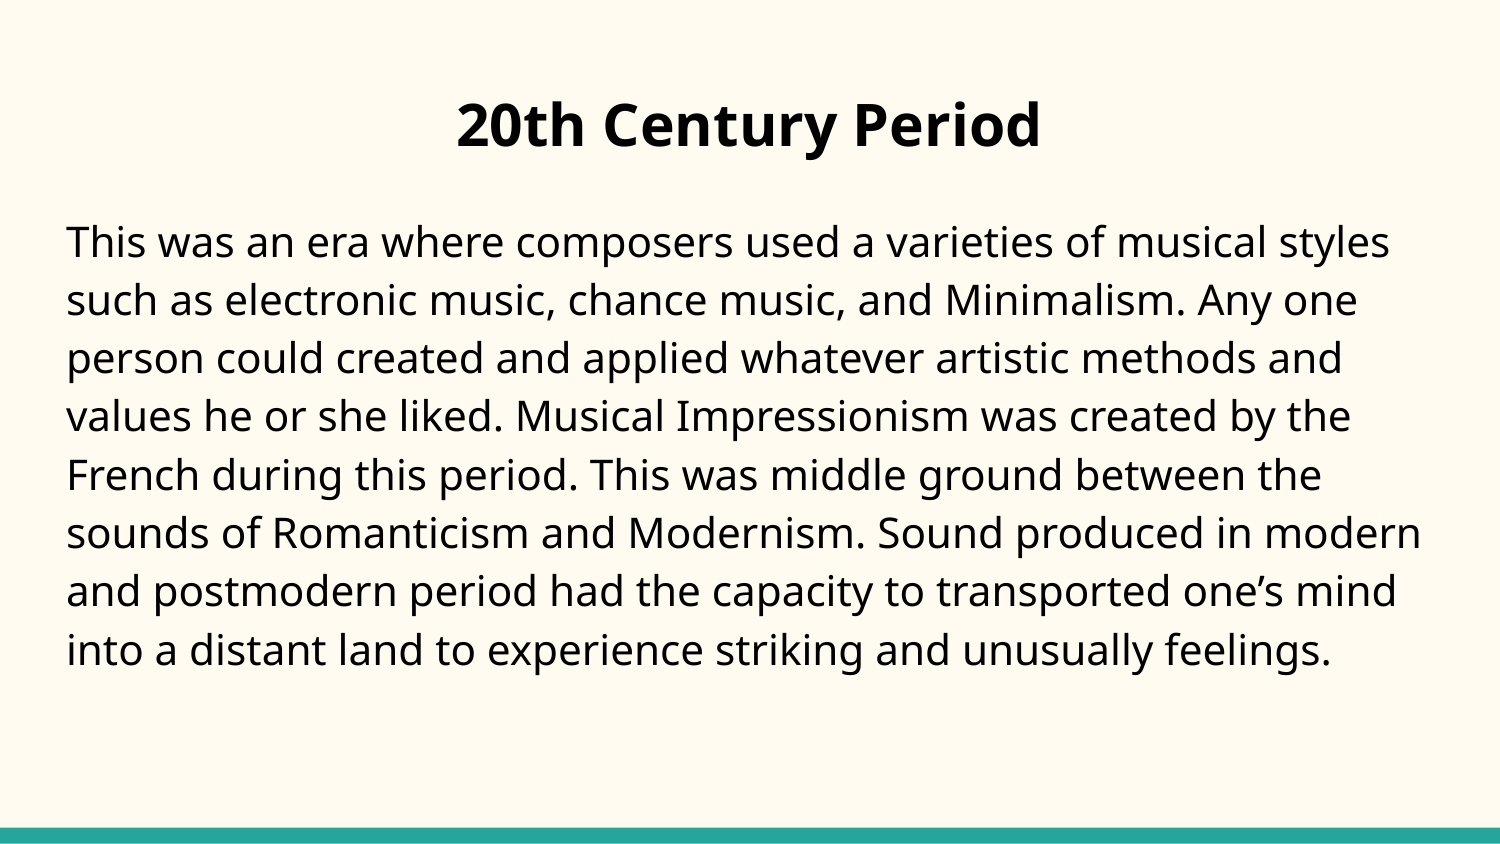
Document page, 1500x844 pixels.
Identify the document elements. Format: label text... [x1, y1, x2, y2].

list This was an era where composers used a varieties of musical styles such as electronic music, chance music, and Minimalism. Any one person could created and applied whatever artistic methods and values he or she liked. Musical Impressionism was created by the French during this period. This was middle ground between the sounds of Romanticism and Modernism. Sound produced in modern and postmodern period had the capacity to transported one’s mind into a distant land to experience striking and unusually feelings. [51, 192, 1449, 750]
title 20th Century Period [51, 72, 1449, 174]
